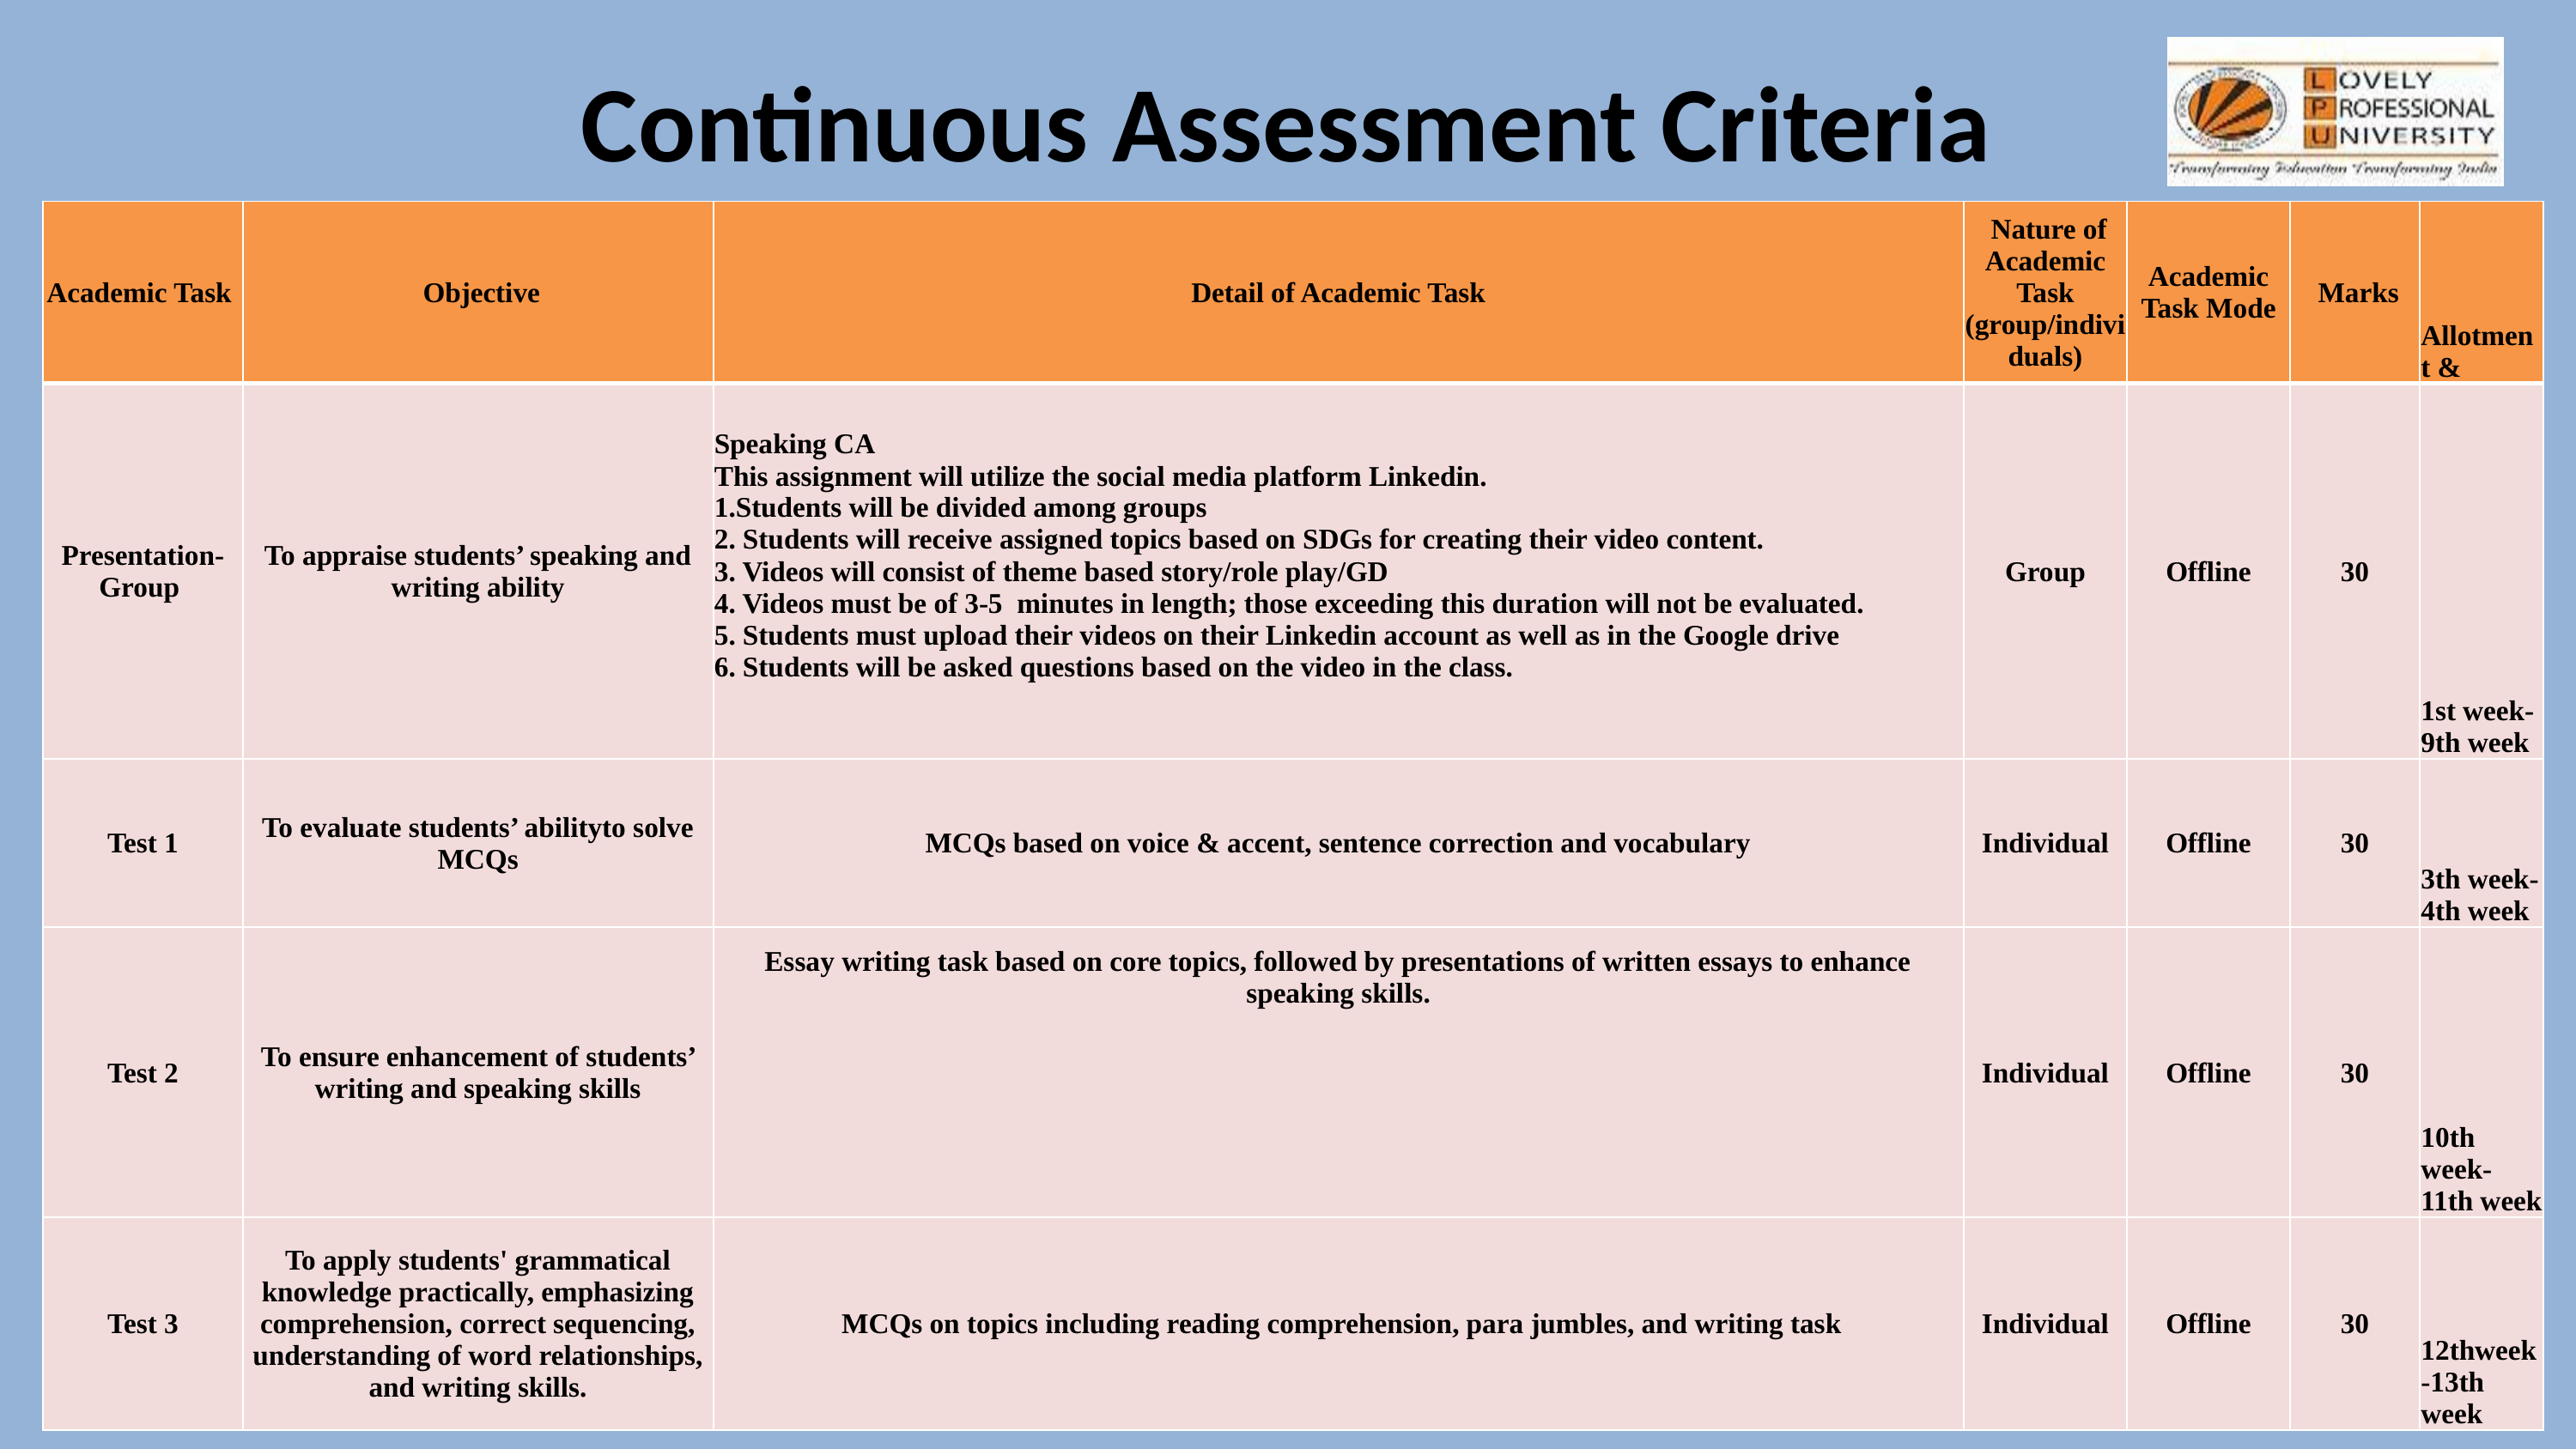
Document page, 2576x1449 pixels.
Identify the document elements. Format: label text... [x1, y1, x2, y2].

table_cell Group [1965, 385, 2126, 758]
table_header Nature of Academic Task (group/individuals) [1965, 202, 2126, 381]
table_cell Test 1 [44, 760, 242, 926]
table_header Academic Task [44, 202, 242, 381]
table_header Marks [2291, 202, 2419, 381]
table_cell Offline [2128, 1218, 2289, 1429]
table_header Academic Task Mode [2128, 202, 2289, 381]
table_cell 30 [2291, 1218, 2419, 1429]
table_header Objective [244, 202, 713, 381]
table_cell 30 [2291, 928, 2419, 1216]
table_cell Individual [1965, 1218, 2126, 1429]
table_header Detail of Academic Task [714, 202, 1963, 381]
table_cell Essay writing task based on core topics, followed by presentations of written essays to enhance speaking skills. [714, 928, 1963, 1216]
table_cell 12thweek-13th week [2421, 1218, 2543, 1429]
table_cell 10th week-11th week [2421, 928, 2543, 1216]
table_cell To apply students' grammatical knowledge practically, emphasizing comprehension, correct sequencing, understanding of word relationships, and writing skills. [244, 1218, 713, 1429]
table_header Allotment & [2421, 202, 2543, 381]
table_cell MCQs on topics including reading comprehension, para jumbles, and writing task [714, 1218, 1963, 1429]
table_cell Offline [2128, 760, 2289, 926]
text_box Continuous Assessment Criteria [114, 48, 2165, 191]
table_cell Test 2 [44, 928, 242, 1216]
table_cell Presentation-Group [44, 385, 242, 758]
table_cell 30 [2291, 760, 2419, 926]
table_cell To ensure enhancement of students’ writing and speaking skills [244, 928, 713, 1216]
table_cell 3th week-4th week [2421, 760, 2543, 926]
table_cell 1st week-9th week [2421, 385, 2543, 758]
table_cell To appraise students’ speaking and writing ability [244, 385, 713, 758]
table_cell Test 3 [44, 1218, 242, 1429]
table_cell Offline [2128, 385, 2289, 758]
picture [2167, 37, 2504, 186]
table_cell Individual [1965, 928, 2126, 1216]
table_cell Offline [2128, 928, 2289, 1216]
table_cell Individual [1965, 760, 2126, 926]
table_cell To evaluate students’ abilityto solve MCQs [244, 760, 713, 926]
table_cell Speaking CA This assignment will utilize the social media platform Linkedin. 1.Students will be divided among groups 2. Students will receive assigned topics based on SDGs for creating their video content. 3. Videos will consist of theme based story/role play/GD 4. Videos must be of 3-5 minutes in length; those exceeding this duration will not be evaluated. 5. Students must upload their videos on their Linkedin account as well as in the Google drive 6. Students will be asked questions based on the video in the class. [714, 385, 1963, 758]
table_cell MCQs based on voice & accent, sentence correction and vocabulary [714, 760, 1963, 926]
table_cell 30 [2291, 385, 2419, 758]
